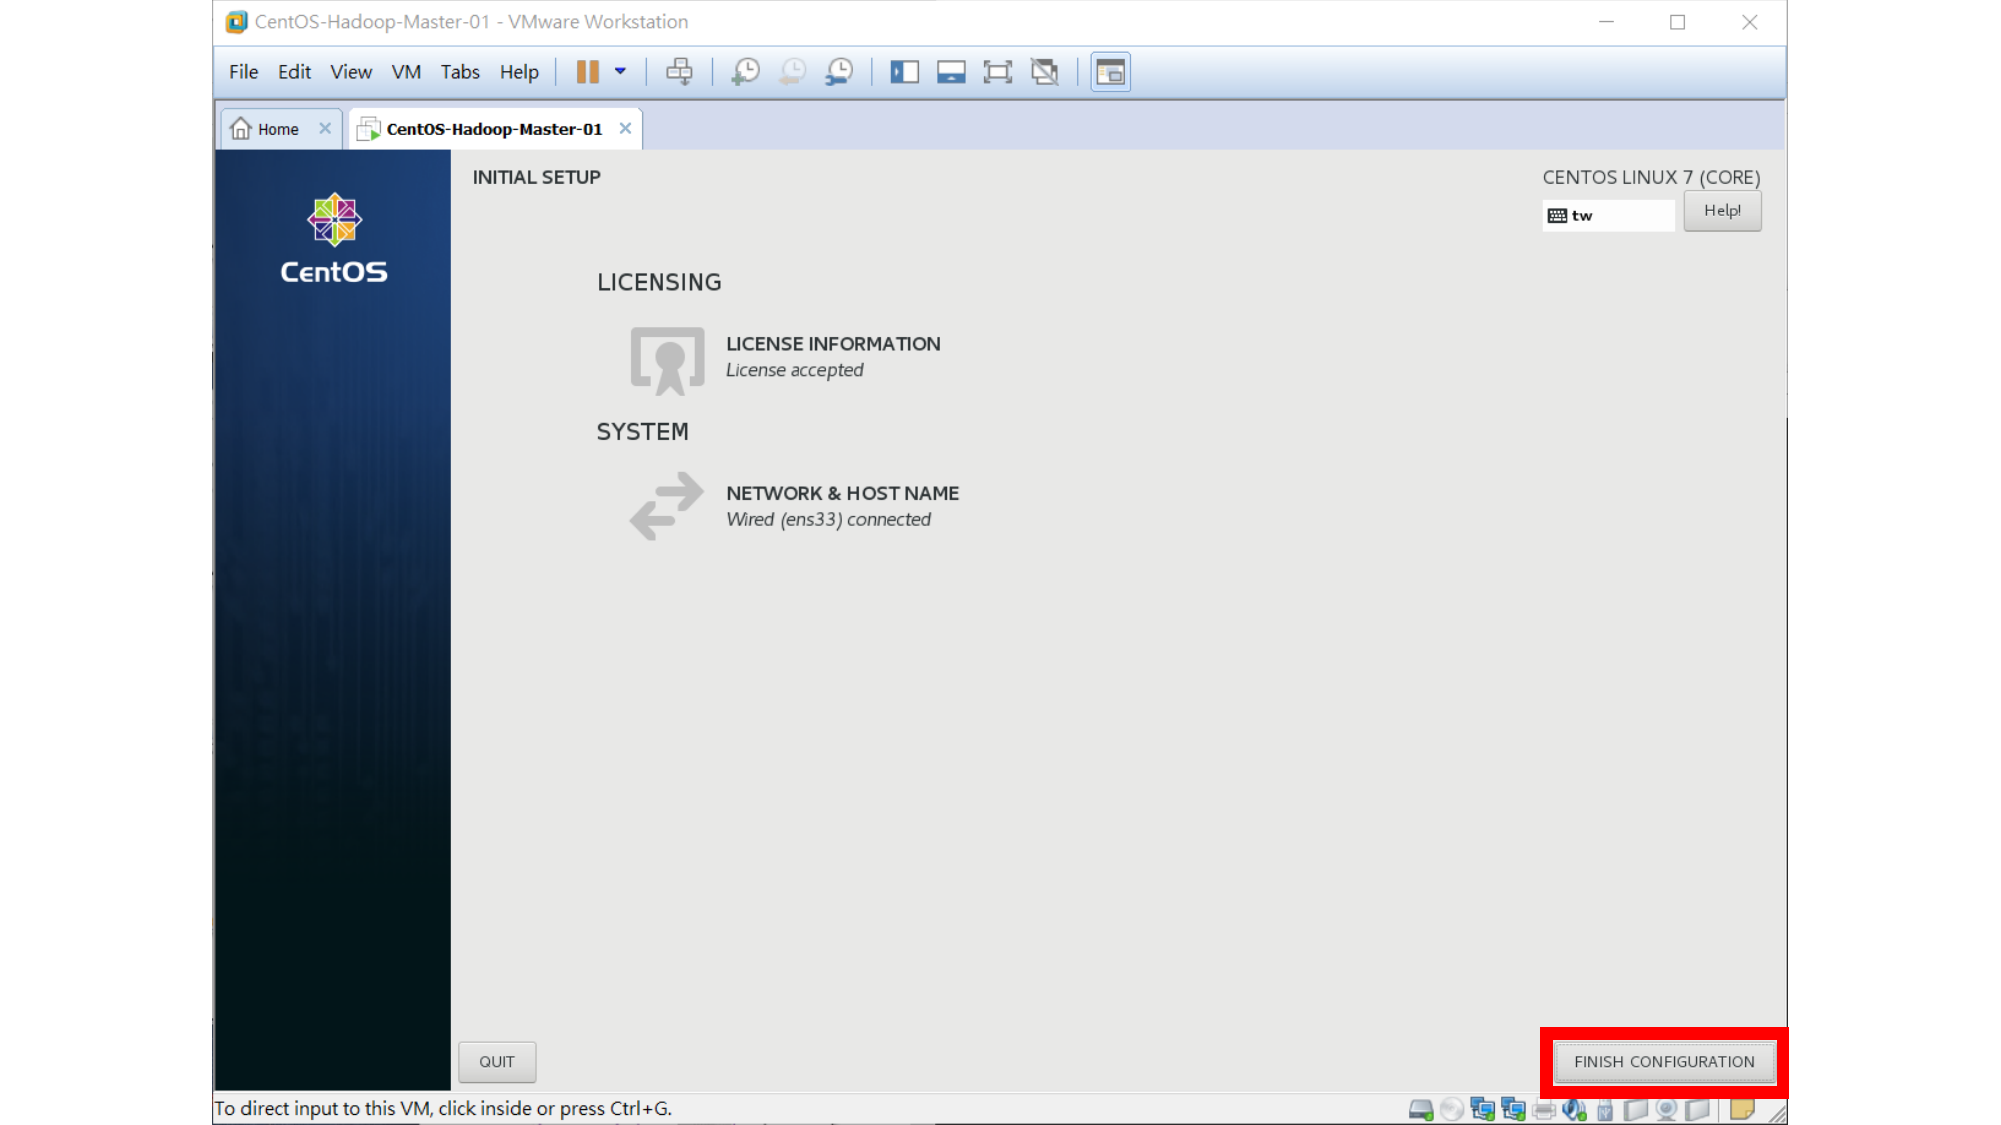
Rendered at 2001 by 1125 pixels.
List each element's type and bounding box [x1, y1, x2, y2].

picture [212, 0, 1788, 1125]
